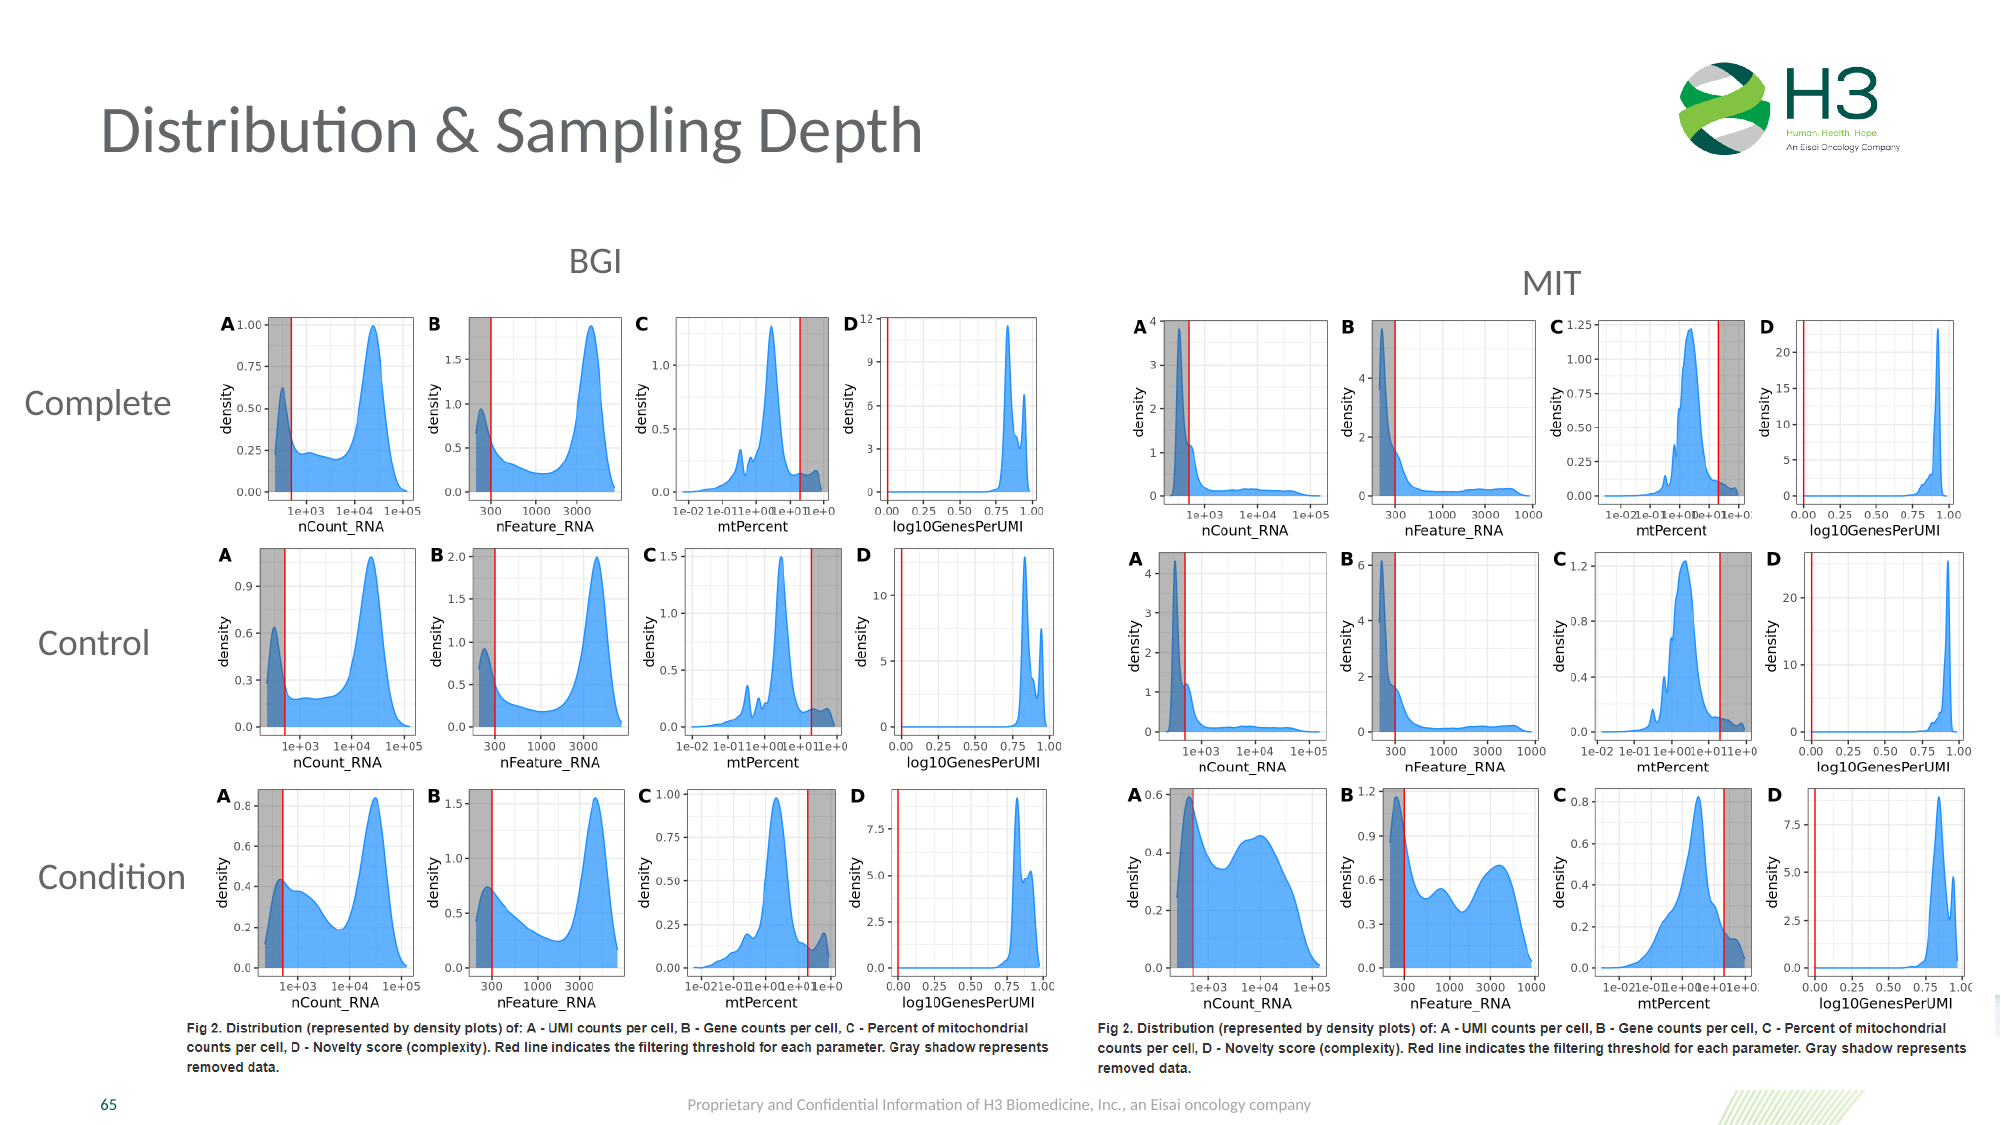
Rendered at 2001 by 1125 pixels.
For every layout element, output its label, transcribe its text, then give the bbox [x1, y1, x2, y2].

slide_number 65 [100, 1083, 202, 1125]
title Distribution & Sampling Depth [100, 0, 1681, 174]
text_box Condition [23, 844, 159, 905]
picture [1681, 62, 1900, 155]
text_box MIT [1507, 250, 1763, 307]
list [164, 532, 1076, 776]
footer Proprietary and Confidential Information of H3 Biomedicine, Inc., an Eisai oncology company [635, 1093, 1365, 1125]
text_box BGI [554, 228, 810, 289]
text_box Complete [9, 370, 158, 431]
text_box Control [23, 611, 159, 671]
picture [163, 306, 1063, 539]
picture [164, 308, 2000, 1125]
